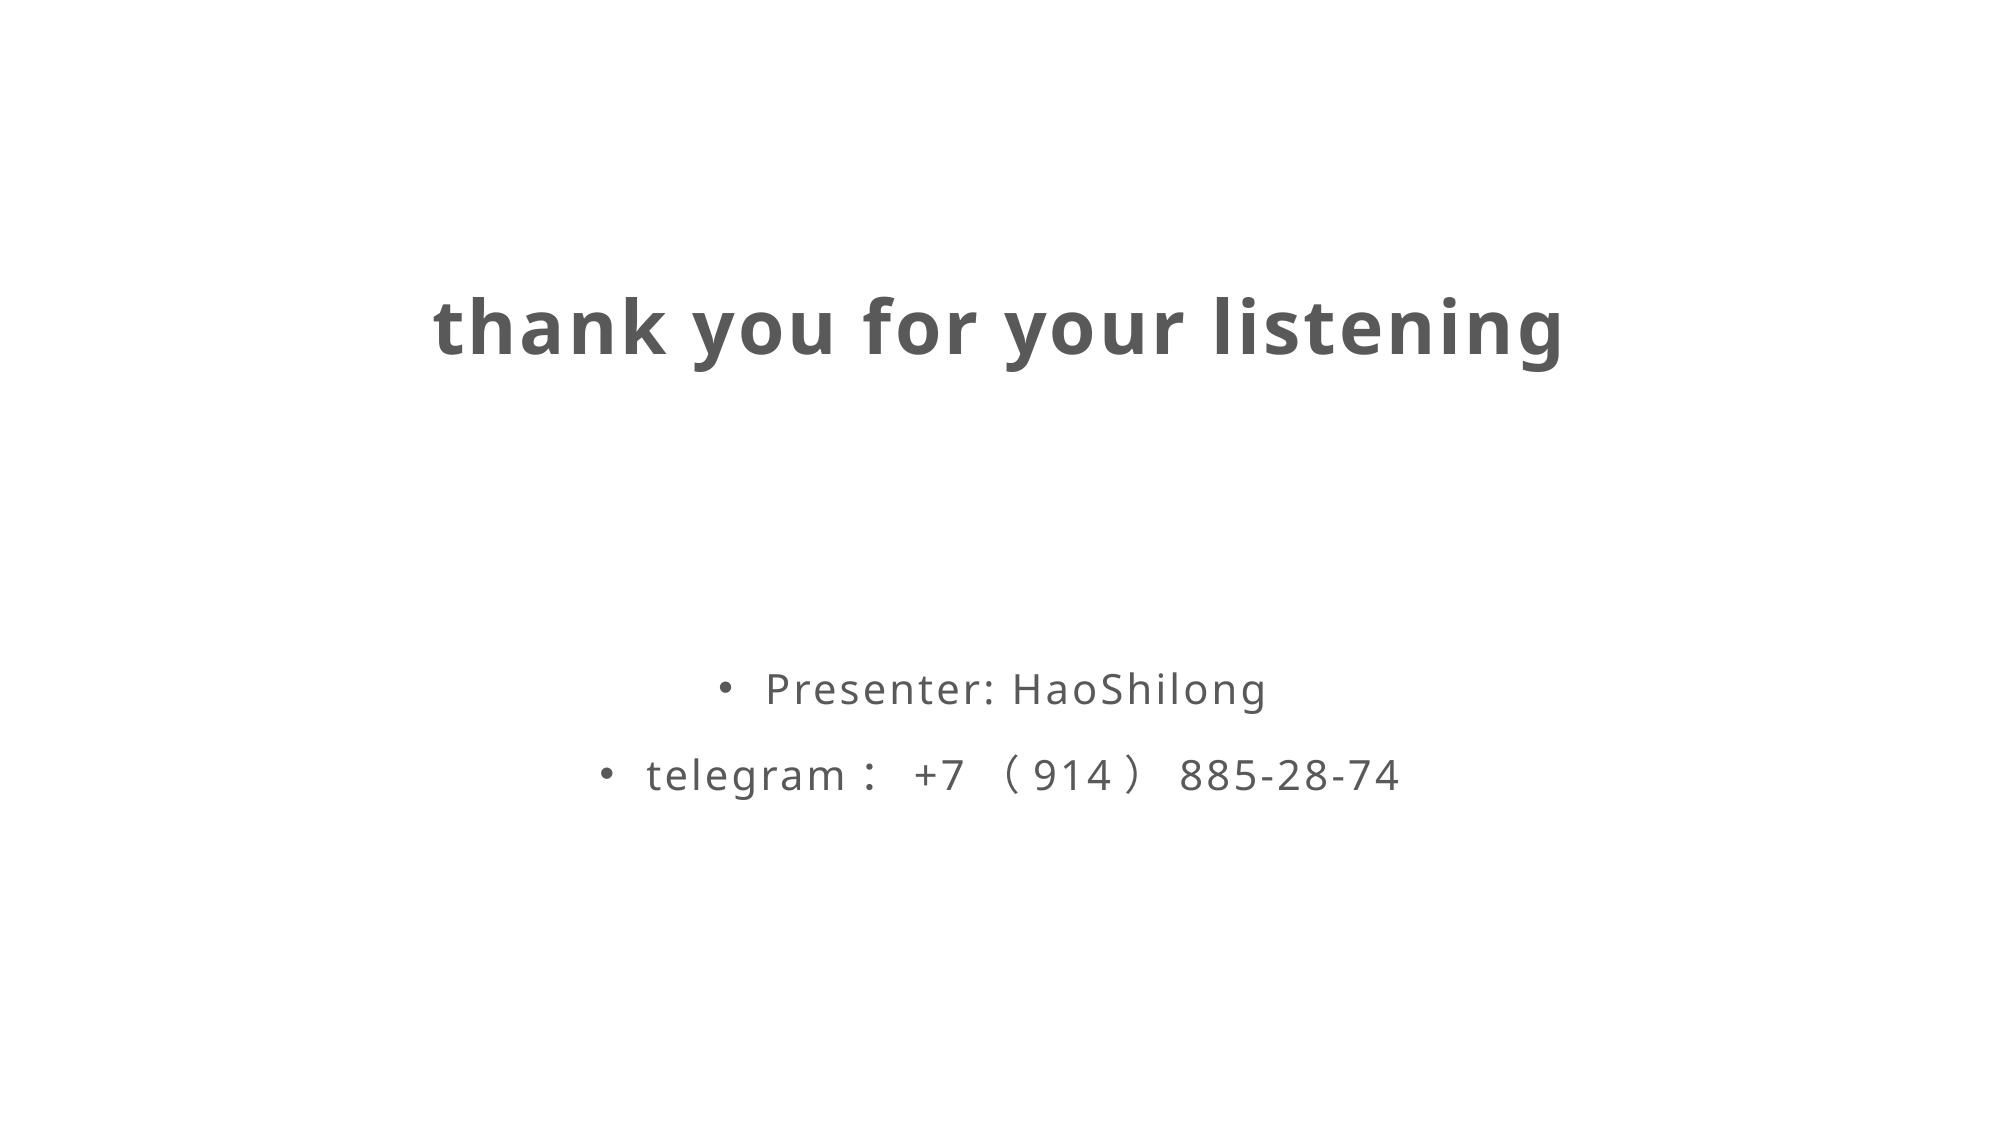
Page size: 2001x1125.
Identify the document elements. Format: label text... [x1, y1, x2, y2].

list thank you for your listening Presenter: HaoShilong telegram：+7（914）885-28-74 [99, 244, 1900, 1026]
